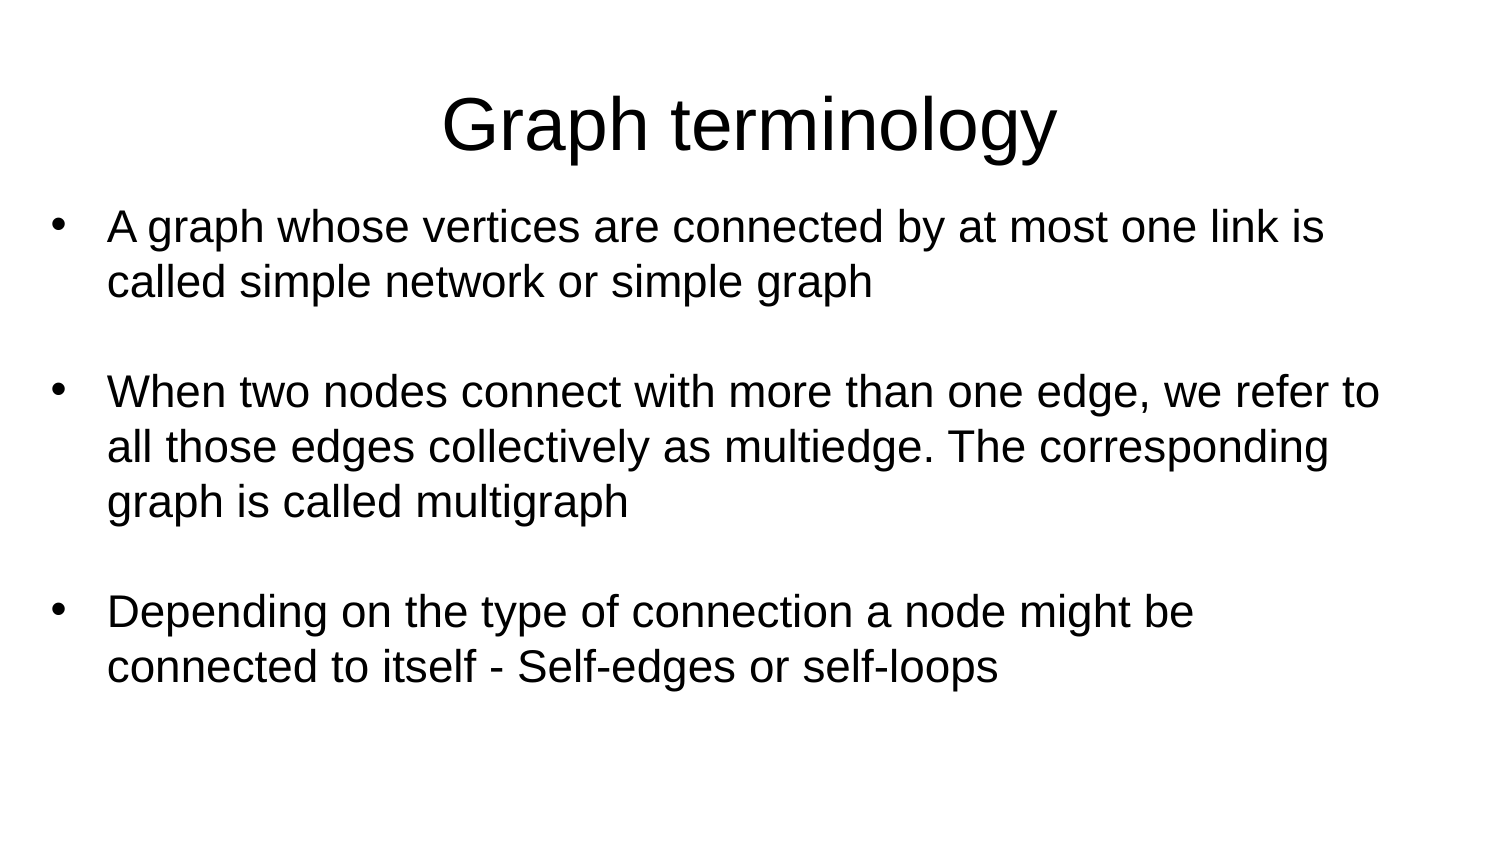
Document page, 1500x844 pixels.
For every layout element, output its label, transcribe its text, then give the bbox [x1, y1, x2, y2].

text_box A graph whose vertices are connected by at most one link is called simple network or simple graph When two nodes connect with more than one edge, we refer to all those edges collectively as multiedge. The corresponding graph is called multigraph Depending on the type of connection a node might be connected to itself - Self-edges or self-loops [35, 484, 1434, 623]
title Graph terminology [51, 51, 1449, 190]
